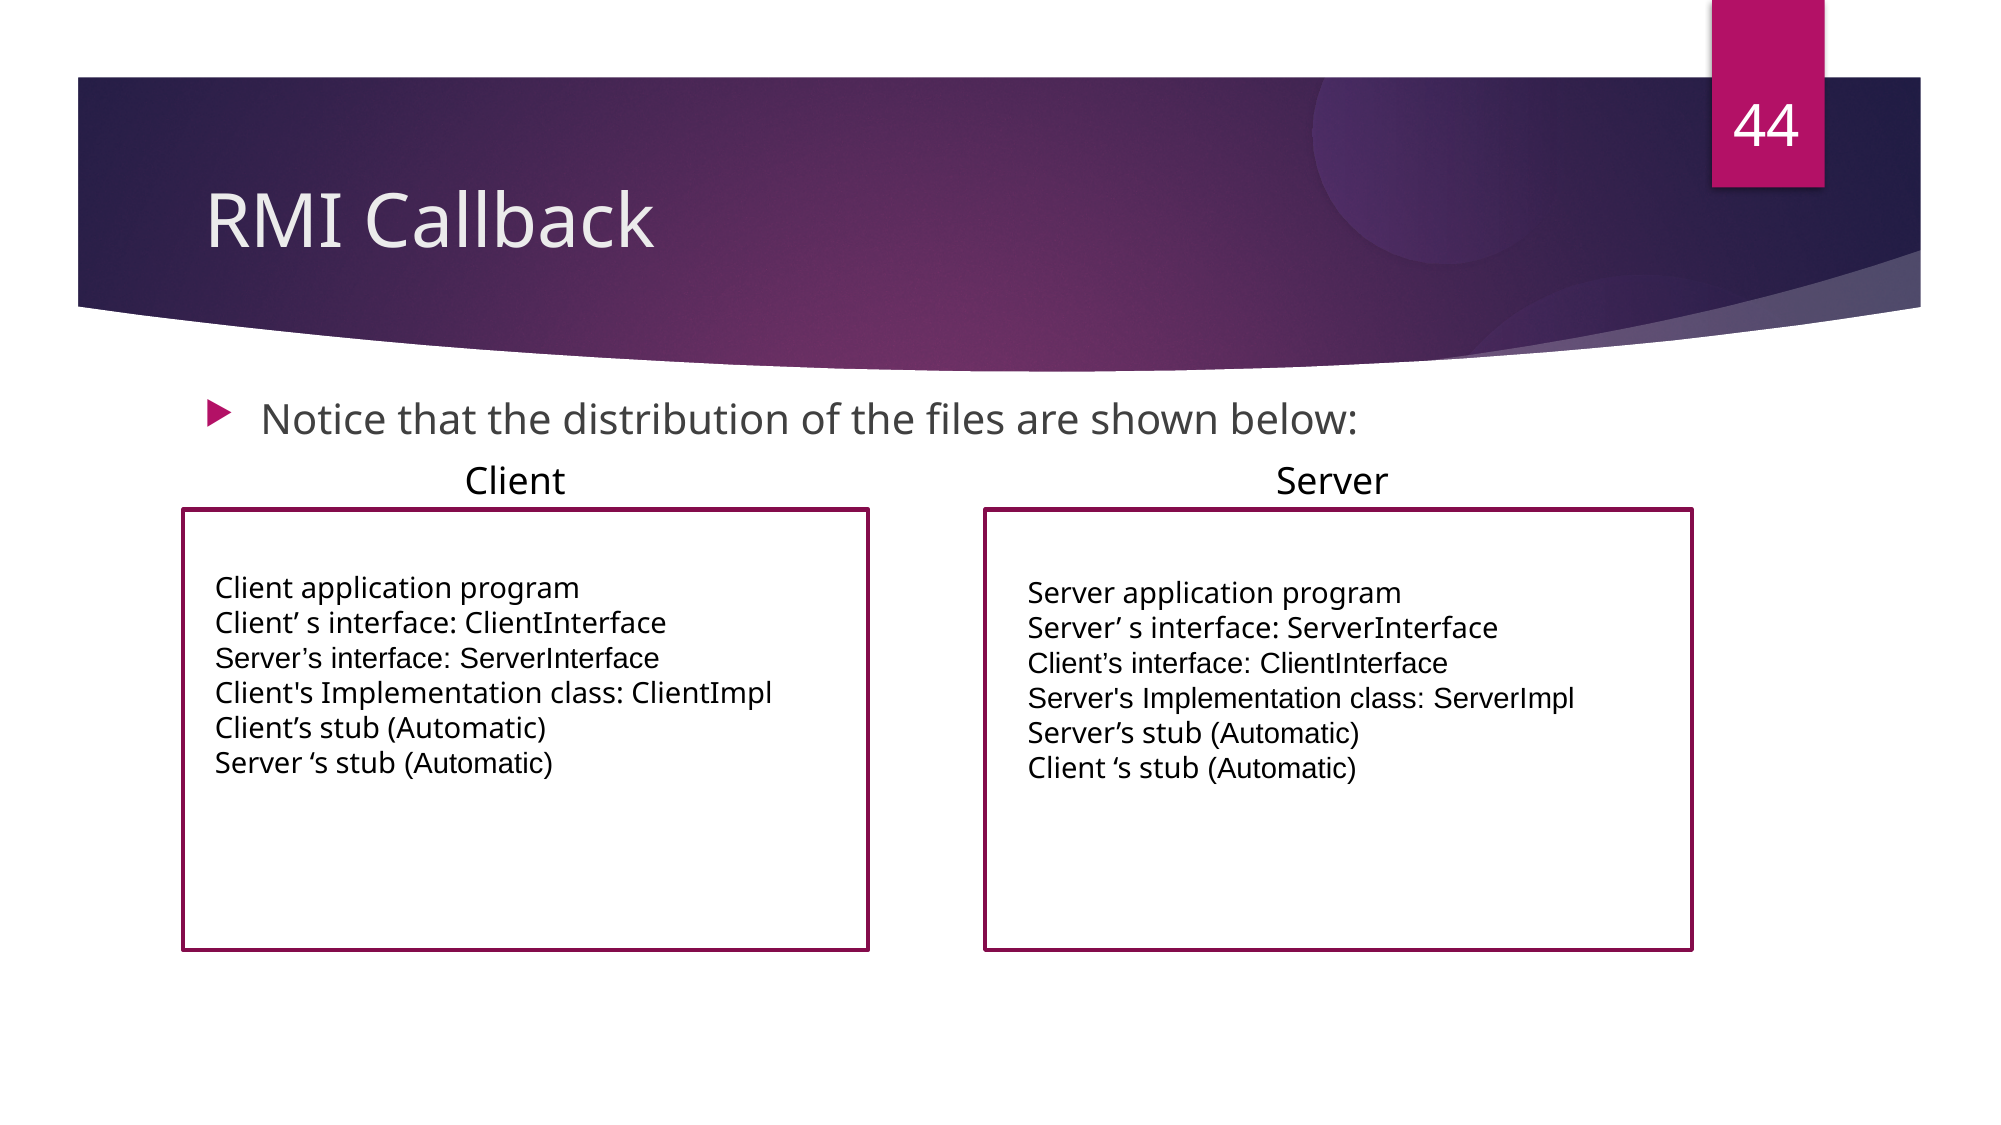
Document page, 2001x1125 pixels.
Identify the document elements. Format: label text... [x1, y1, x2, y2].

text_box RMI Callback [189, 159, 1627, 276]
text_box Client application program Client’ s interface: ClientInterface Server’s interface: ServerInterface Client's Implementation class: ClientImpl Client’s stub (Automatic) Server ‘s stub (Automatic) [199, 562, 837, 753]
text_box RMI Callback -sequence of communications [1513, 300, 1785, 354]
text_box Notice that the distribution of the files are shown below: [189, 385, 1638, 988]
text_box Client [449, 450, 589, 510]
picture [79, 78, 1920, 371]
text_box Server application program Server’ s interface: ServerInterface Client’s interface: ClientInterface Server's Implementation class: ServerImpl Server’s stub (Automatic) Client ‘s stub (Automatic) [1012, 567, 1664, 757]
text_box 44 [1698, 48, 1836, 175]
text_box [983, 507, 1694, 952]
text_box Server [1261, 450, 1414, 510]
text_box [181, 507, 870, 952]
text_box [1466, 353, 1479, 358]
